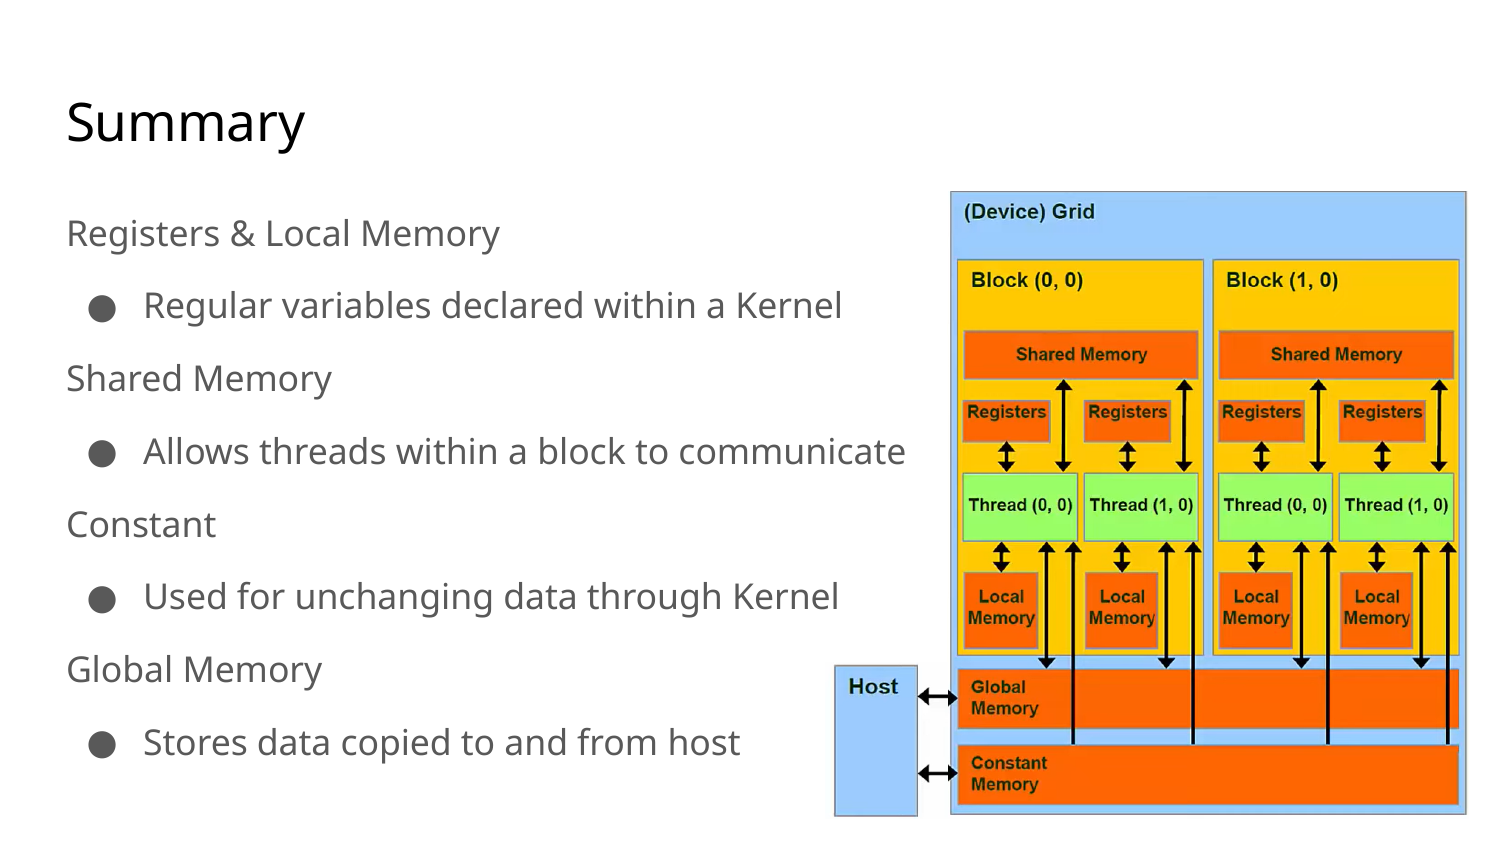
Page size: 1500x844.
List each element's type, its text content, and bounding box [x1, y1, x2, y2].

list Registers & Local Memory Regular variables declared within a Kernel Shared Memory Allows threads within a block to communicate Constant Used for unchanging data through Kernel Global Memory Stores data copied to and from host [51, 189, 923, 829]
picture [824, 191, 1469, 819]
title Summary [51, 72, 1449, 167]
